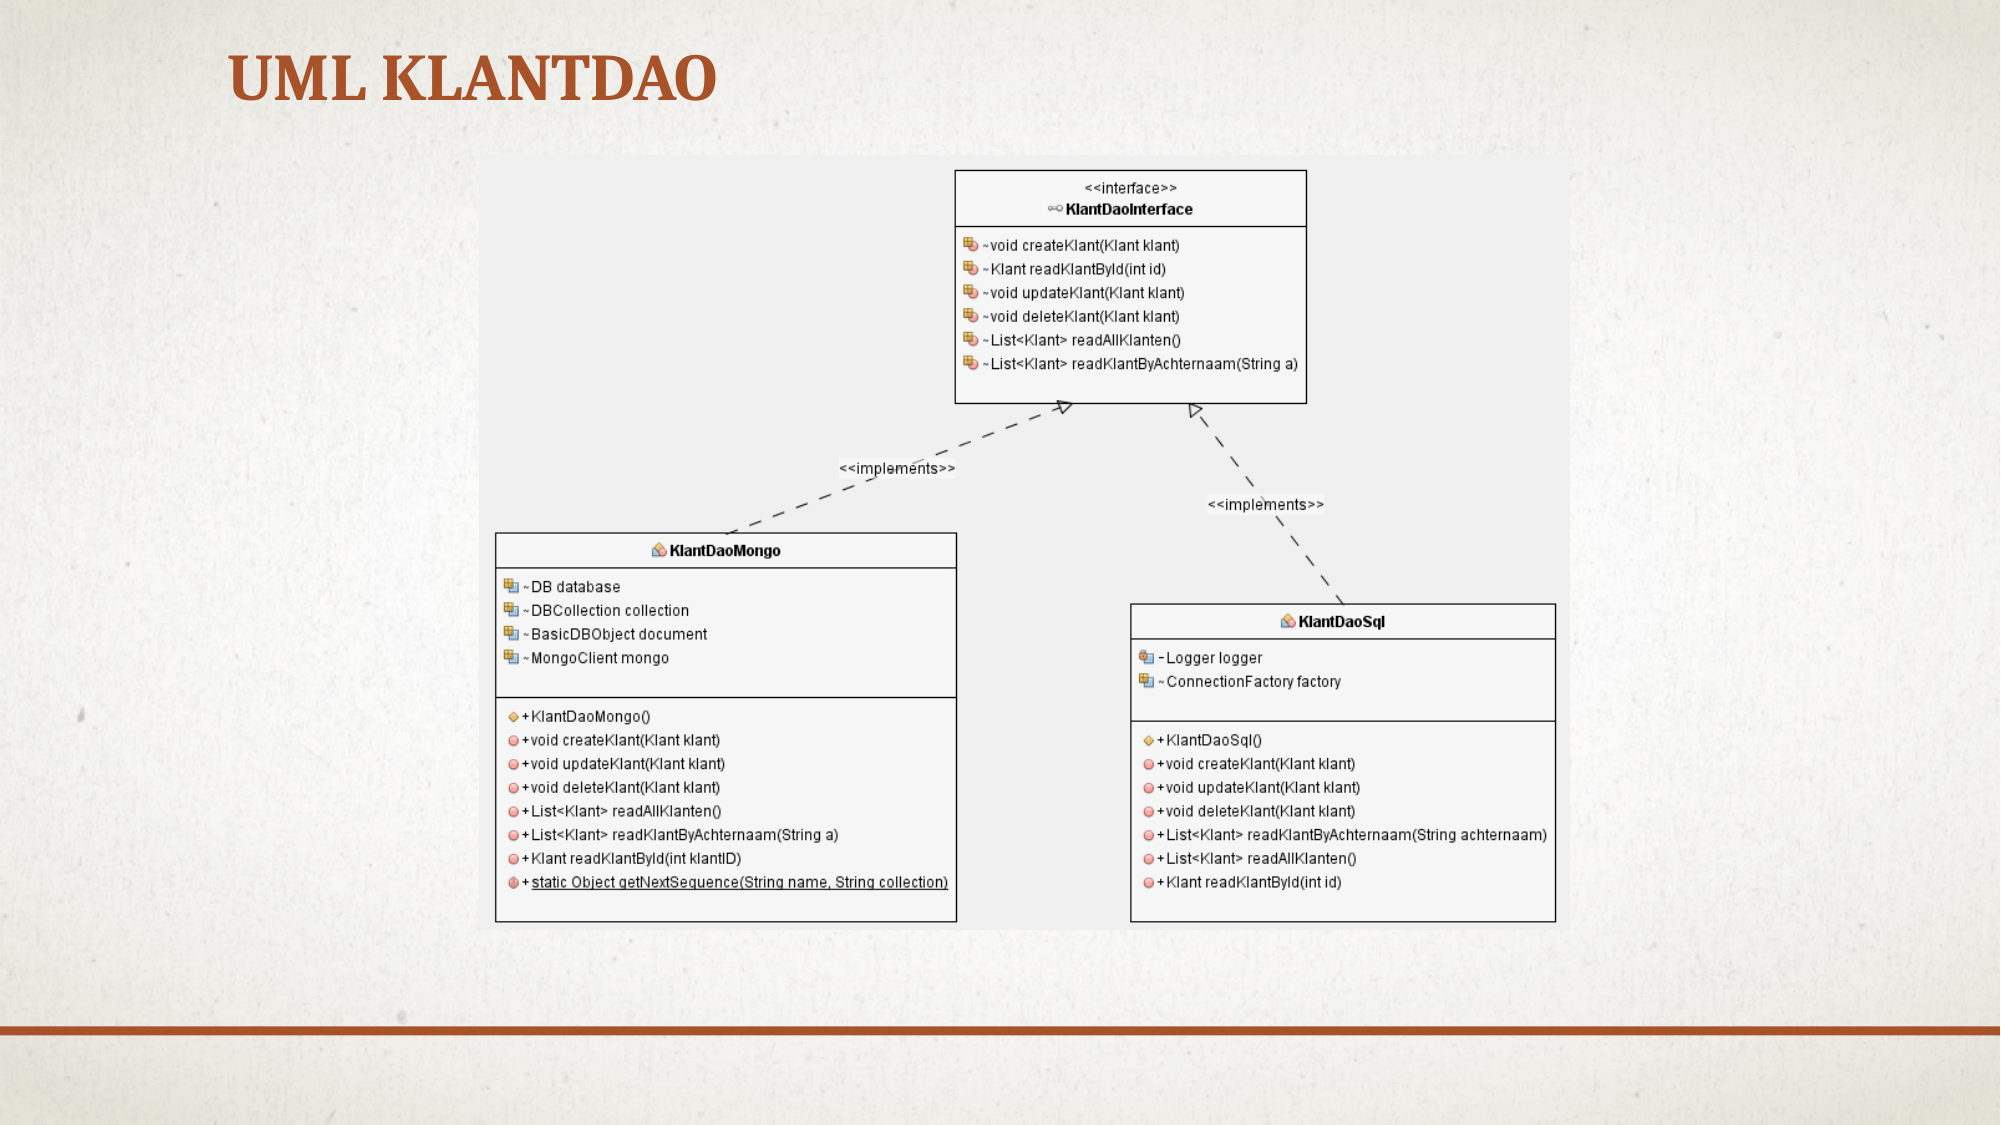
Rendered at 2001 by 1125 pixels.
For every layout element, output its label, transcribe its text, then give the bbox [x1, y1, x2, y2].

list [479, 155, 1570, 930]
picture [0, 0, 2001, 1125]
title UML klantdao [212, 23, 1788, 123]
